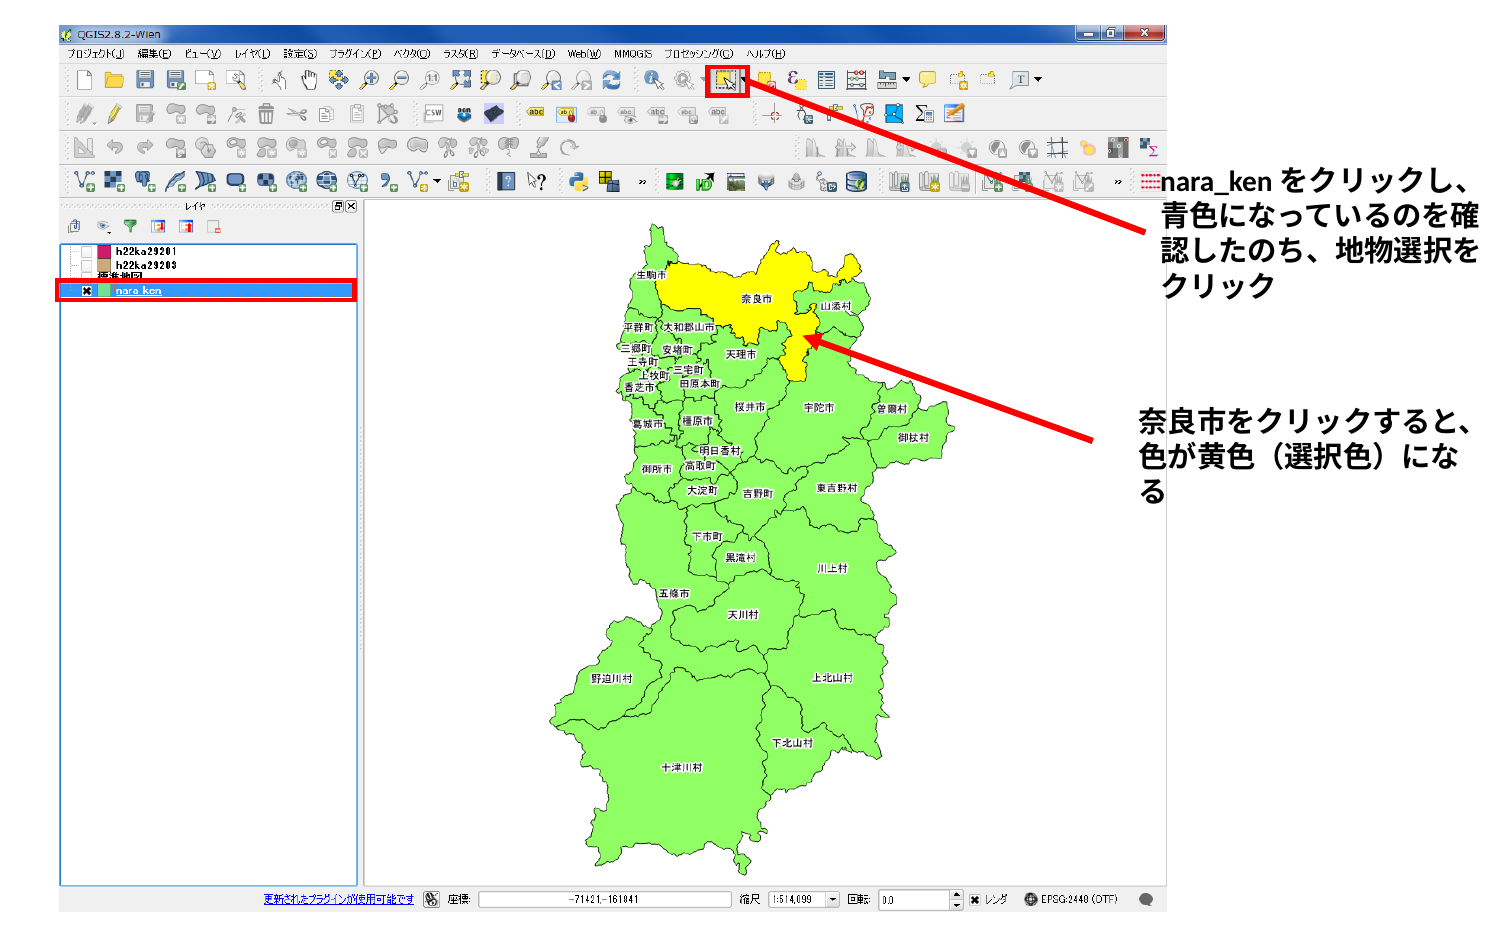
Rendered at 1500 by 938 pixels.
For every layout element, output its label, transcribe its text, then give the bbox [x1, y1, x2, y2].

picture [59, 25, 1167, 912]
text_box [802, 335, 1093, 441]
text_box 奈良市をクリックすると、色が黄色（選択色）になる [1167, 395, 1479, 516]
text_box nara_kenをクリックし、青色になっているのを確認したのち、地物選択をクリック [1167, 154, 1500, 311]
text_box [747, 81, 1146, 234]
